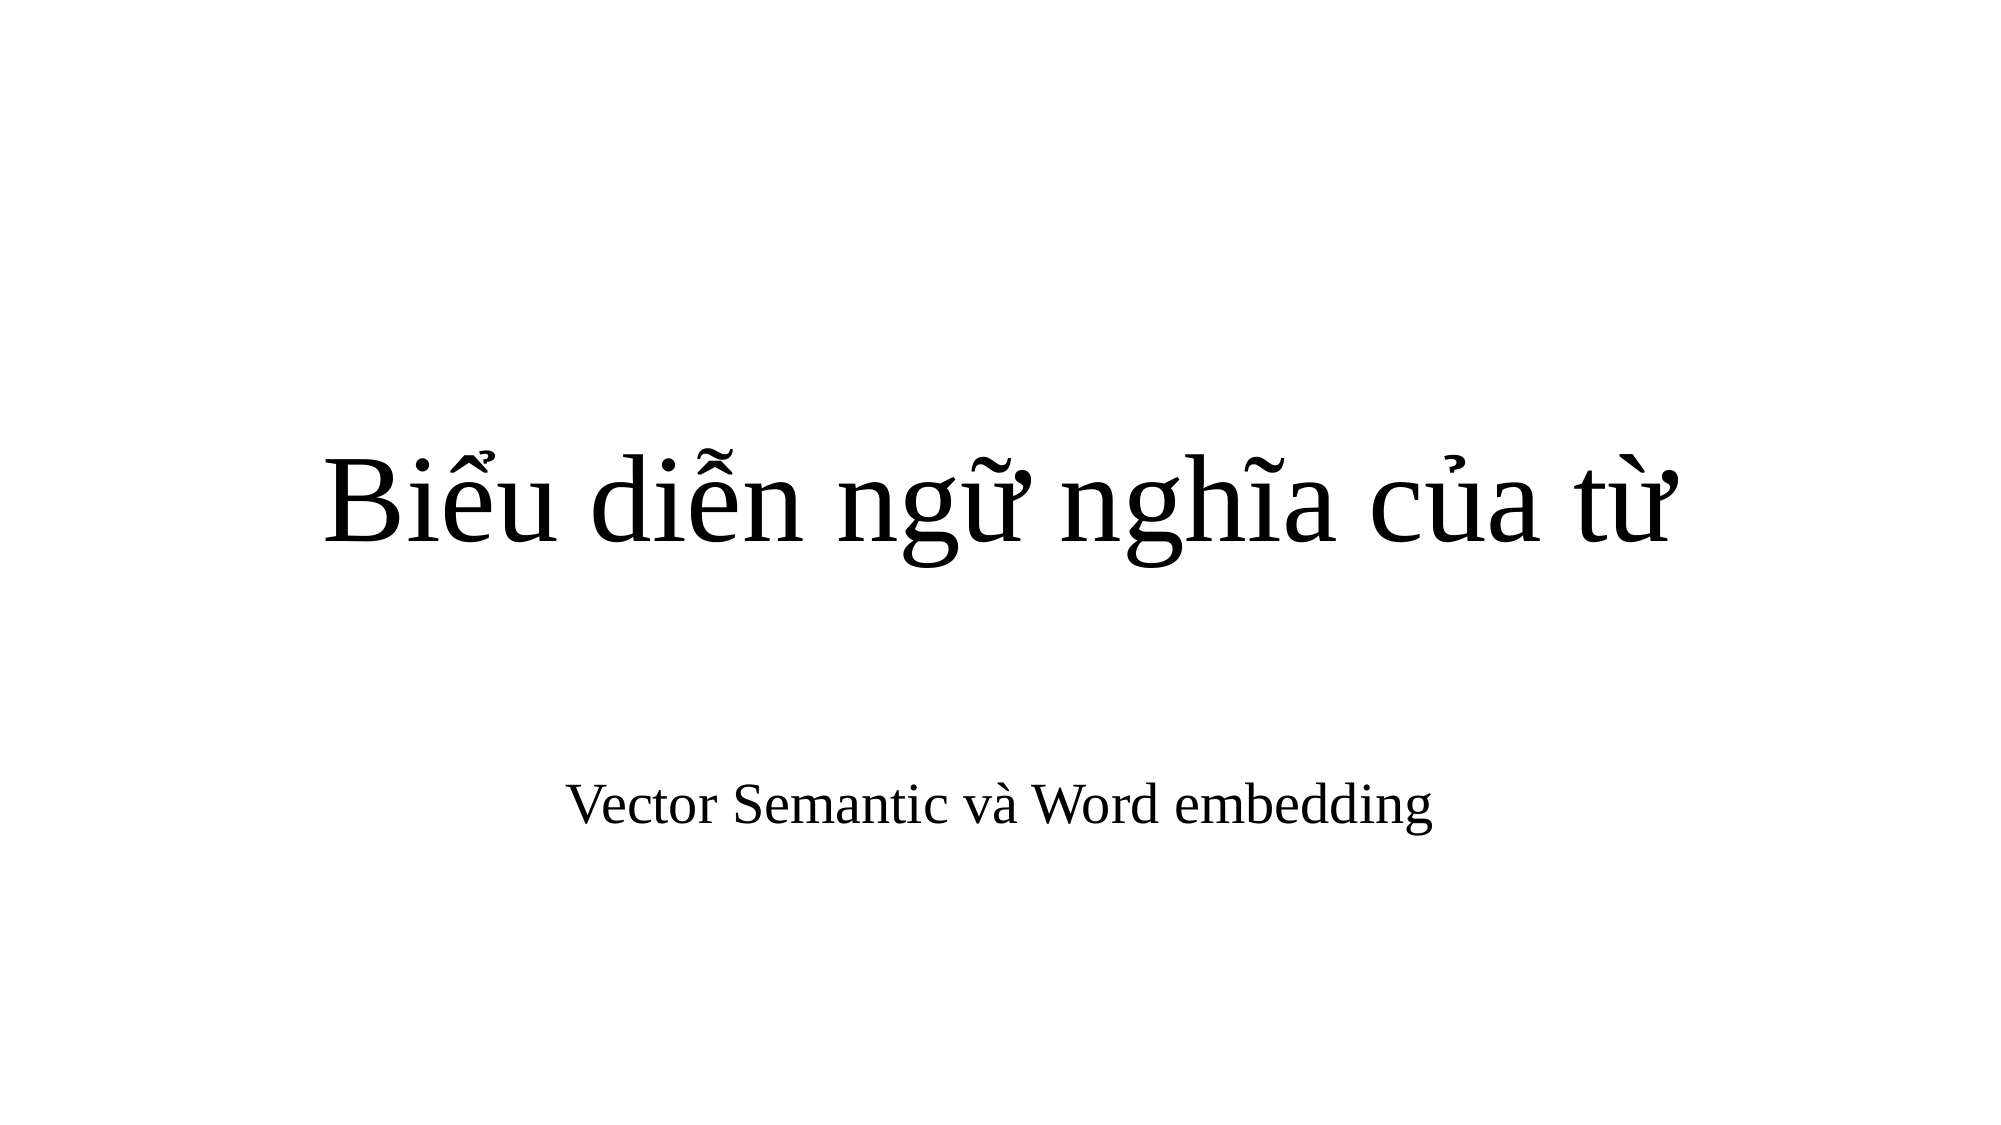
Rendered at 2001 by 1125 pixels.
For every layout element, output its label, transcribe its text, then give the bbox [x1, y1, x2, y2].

title Biểu diễn ngữ nghĩa của từ [249, 184, 1750, 576]
subtitle Vector Semantic và Word embedding [249, 590, 1750, 863]
